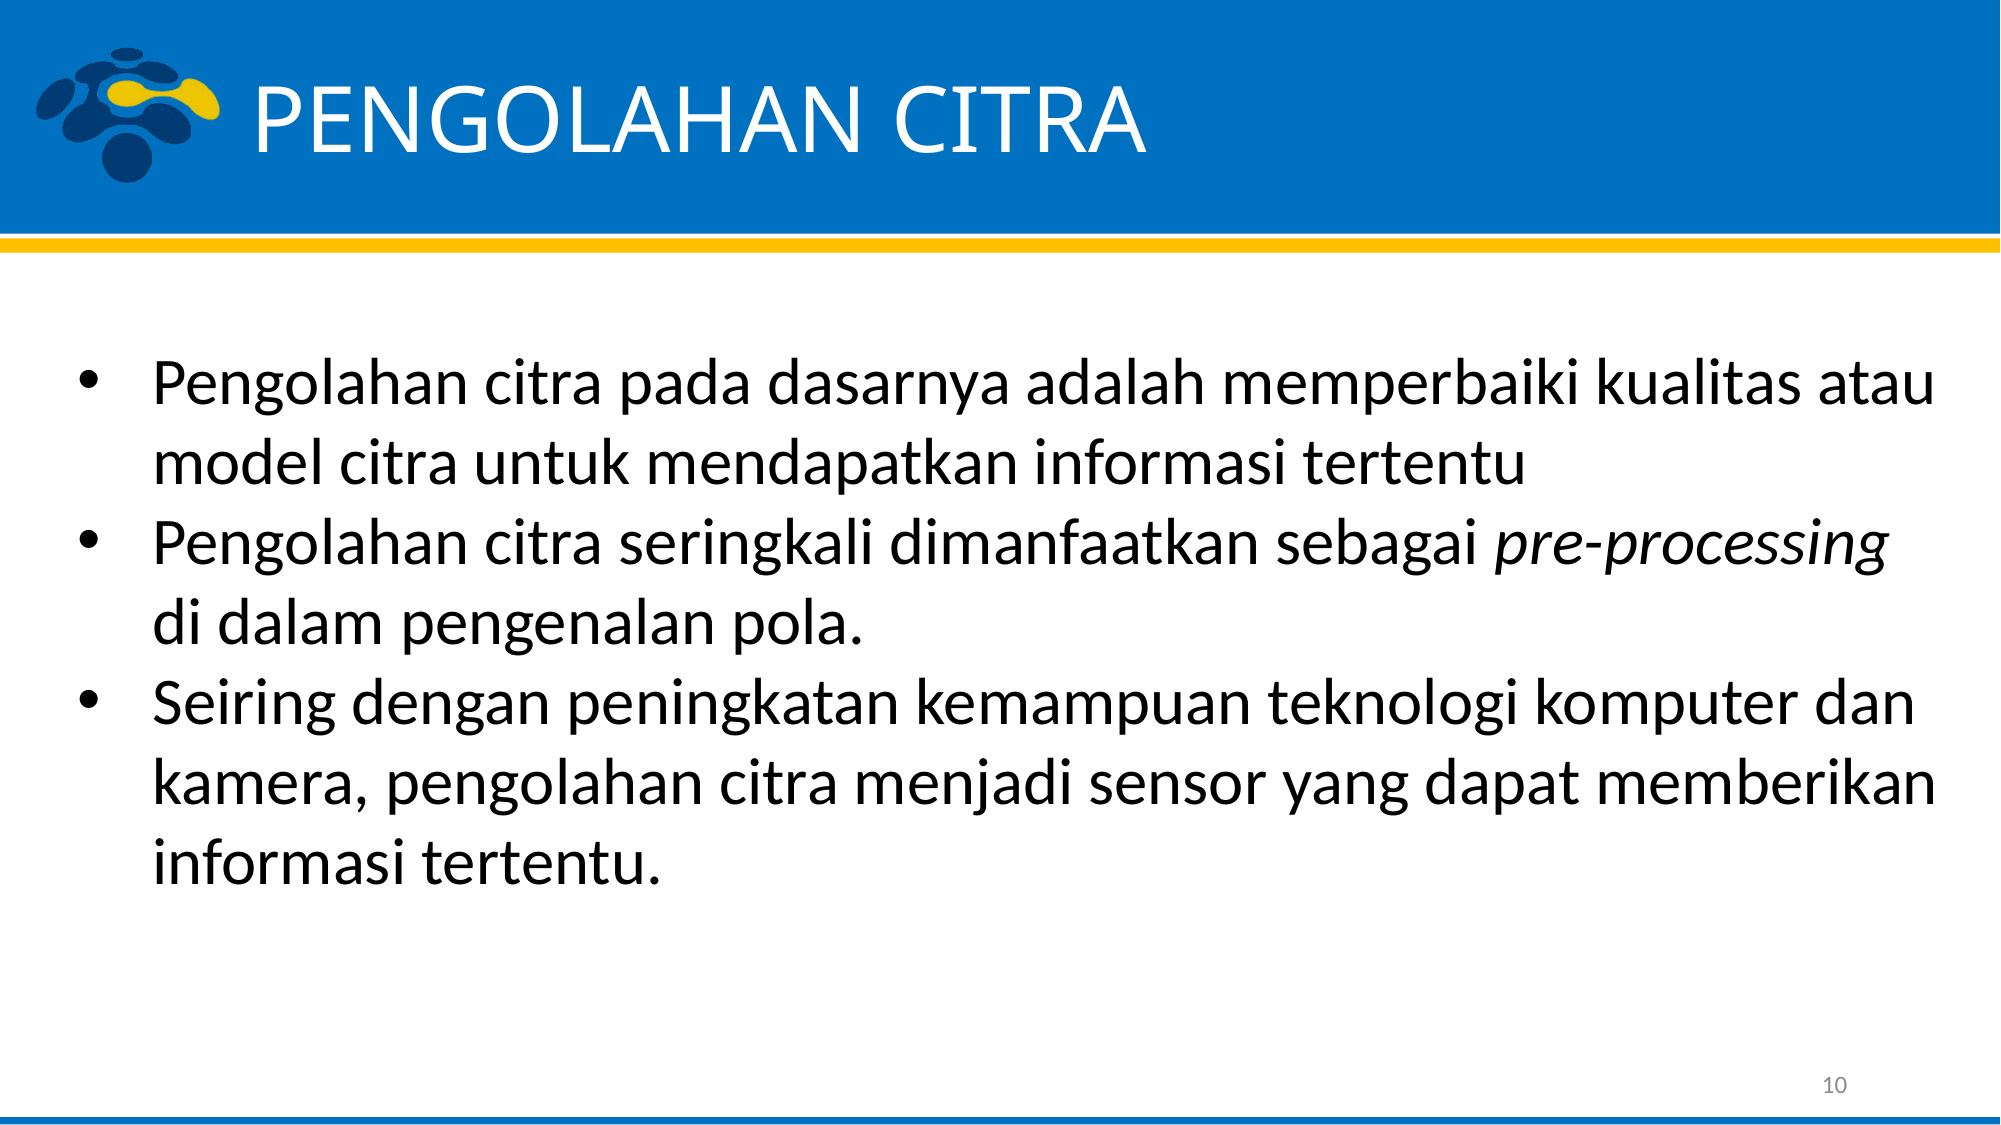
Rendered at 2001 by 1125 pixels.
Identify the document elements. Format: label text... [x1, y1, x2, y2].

picture [32, 42, 222, 187]
text_box Pengolahan citra pada dasarnya adalah memperbaiki kualitas atau model citra untuk mendapatkan informasi tertentu Pengolahan citra seringkali dimanfaatkan sebagai pre-processing di dalam pengenalan pola. Seiring dengan peningkatan kemampuan teknologi komputer dan kamera, pengolahan citra menjadi sensor yang dapat memberikan informasi tertentu. [62, 330, 1963, 906]
title PENGOLAHAN CITRA [235, 26, 1926, 219]
slide_number 10 [1412, 1053, 1863, 1114]
